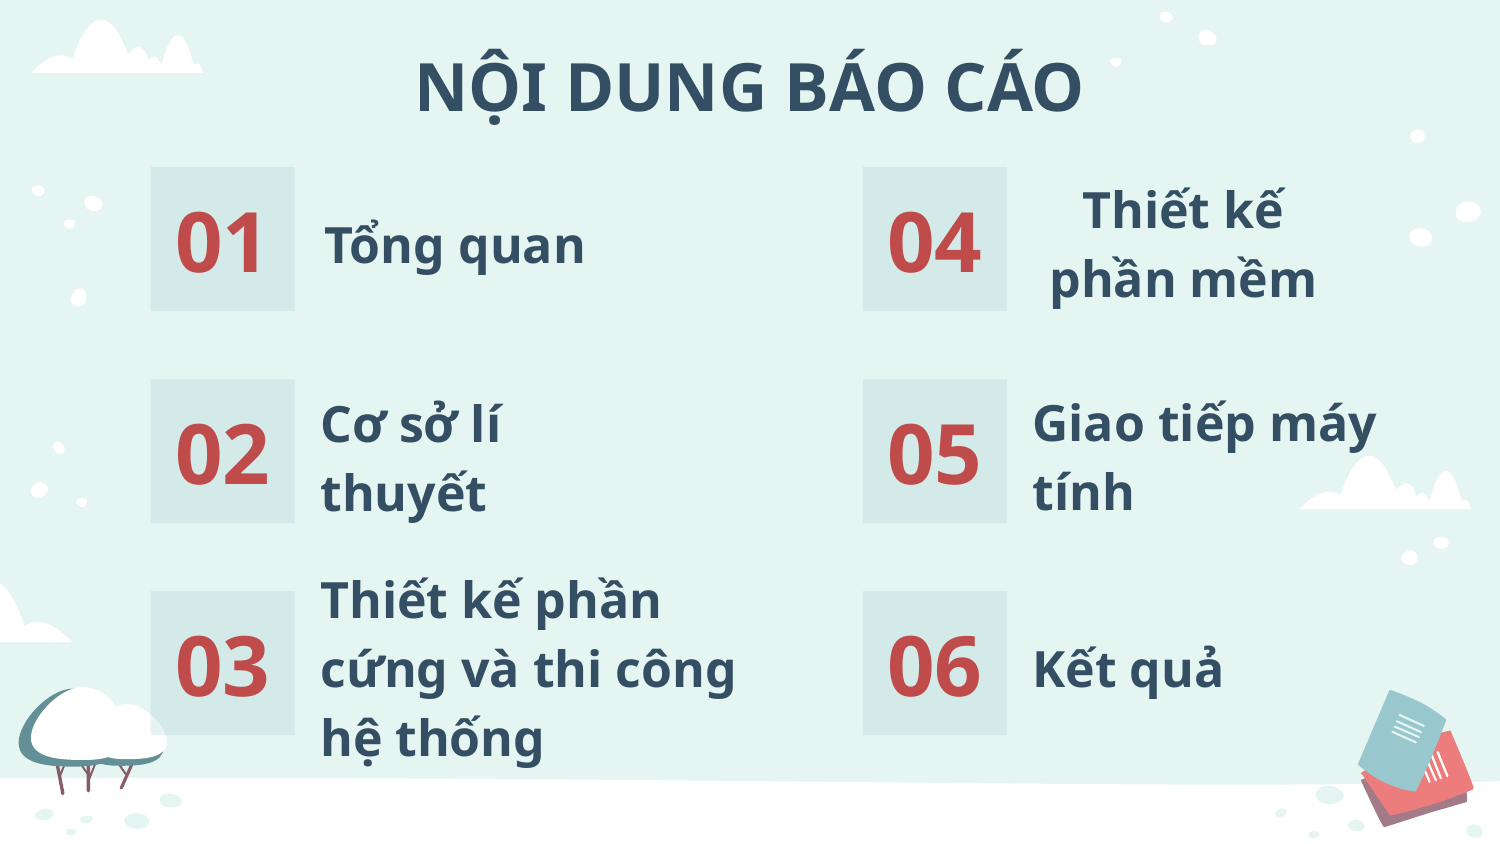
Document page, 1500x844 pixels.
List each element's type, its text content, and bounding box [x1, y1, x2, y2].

text_box 06 [862, 591, 1007, 736]
text_box Kết quả [1017, 626, 1266, 700]
title NỘI DUNG BÁO CÁO [118, 29, 1382, 124]
text_box Thiết kế phần cứng và thi công hệ thống [305, 591, 818, 736]
subtitle Cơ sở lí thuyết [305, 380, 677, 525]
text_box 04 [862, 166, 1007, 311]
text_box Giao tiếp máy tính [1017, 414, 1475, 488]
text_box 01 [150, 166, 295, 311]
text_box 05 [862, 379, 1007, 523]
text_box 03 [150, 591, 295, 736]
subtitle Tổng quan [305, 202, 606, 276]
text_box 02 [150, 379, 295, 523]
text_box Thiết kế phần mềm [1017, 166, 1350, 311]
